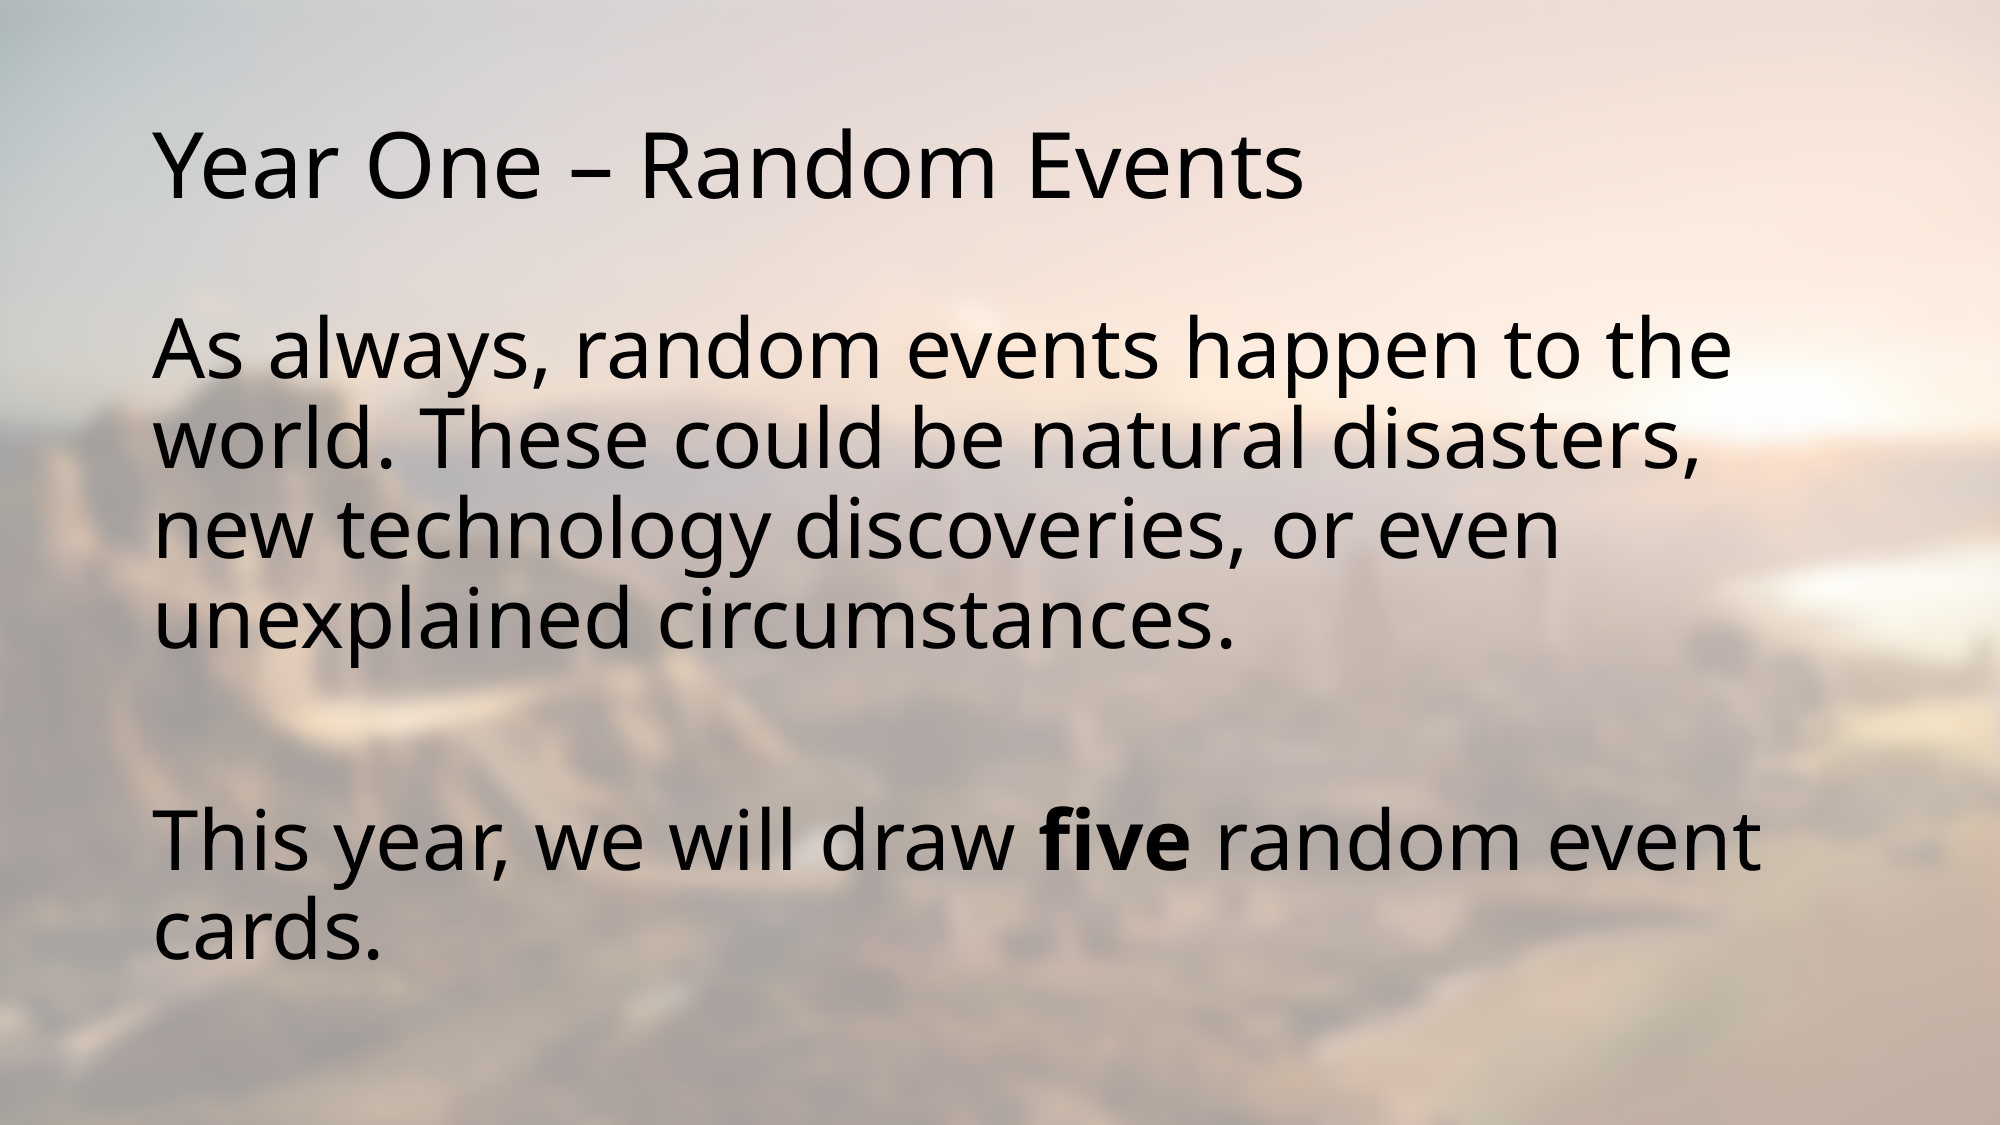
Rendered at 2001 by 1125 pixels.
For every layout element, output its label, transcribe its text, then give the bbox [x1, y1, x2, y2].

title Year One – Random Events [137, 59, 1863, 278]
list As always, random events happen to the world. These could be natural disasters, new technology discoveries, or even unexplained circumstances. This year, we will draw five random event cards. [137, 299, 1863, 1014]
